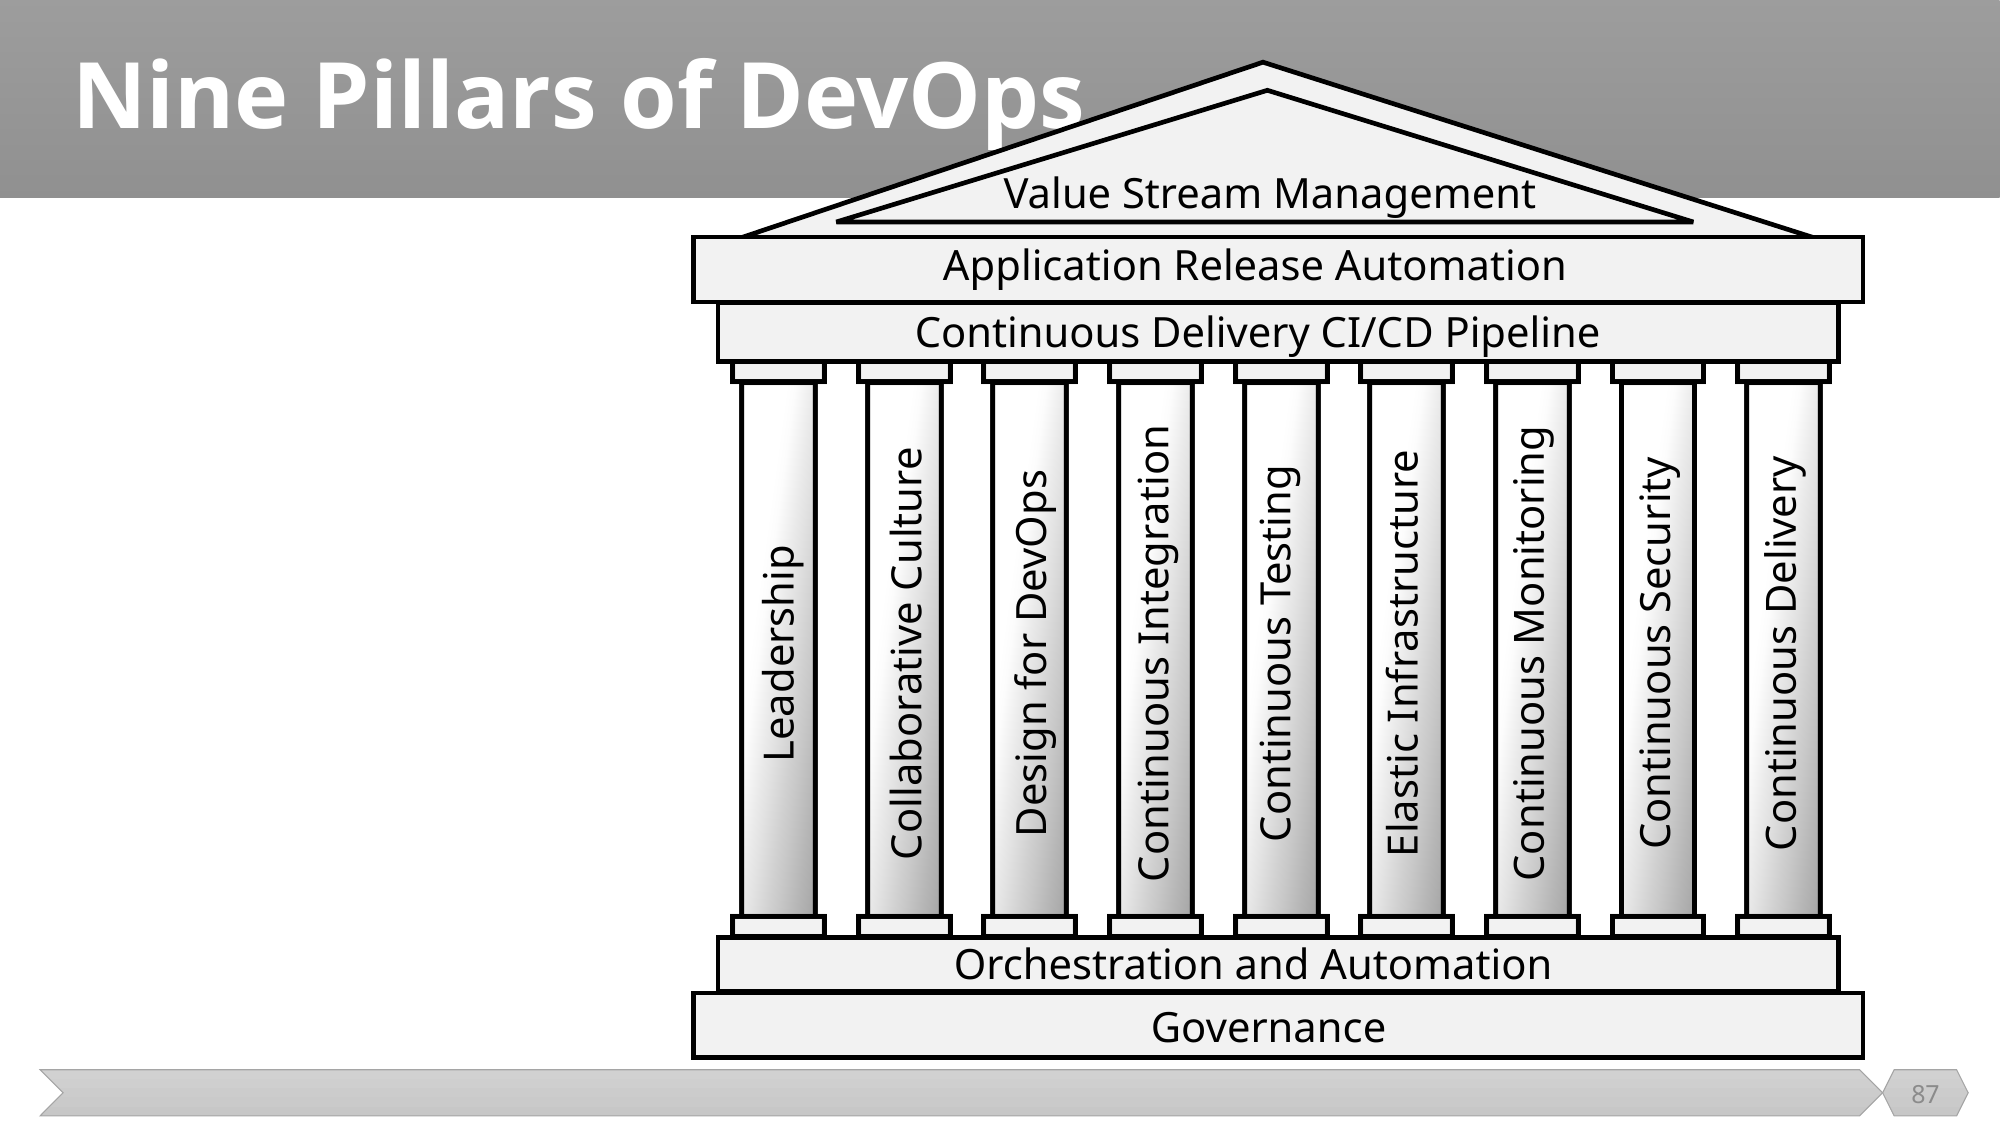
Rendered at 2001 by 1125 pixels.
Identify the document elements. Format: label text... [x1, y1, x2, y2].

text_box [1551, 176, 1694, 224]
text_box Application Release Automation [928, 231, 1582, 296]
text_box Orchestration and Automation [939, 930, 1568, 995]
text_box [1038, 89, 1494, 159]
text_box [1402, 992, 1864, 1059]
picture [1609, 359, 1706, 939]
picture [1107, 359, 1204, 939]
picture [1232, 359, 1330, 939]
text_box Value Stream Management [988, 159, 1551, 225]
picture [1358, 359, 1455, 939]
picture [981, 359, 1078, 939]
picture [856, 359, 953, 939]
picture [1735, 359, 1832, 939]
text_box Governance [1136, 993, 1402, 1059]
text_box [717, 937, 939, 992]
slide_number 87 [1882, 1065, 1969, 1125]
text_box [742, 61, 1812, 236]
text_box [692, 236, 1864, 303]
picture [1484, 359, 1581, 939]
text_box [717, 303, 900, 362]
text_box [836, 174, 988, 224]
text_box Continuous Delivery CI/CD Pipeline [900, 298, 1616, 364]
text_box [1568, 937, 1839, 992]
picture [730, 359, 827, 939]
text_box [1616, 303, 1839, 362]
title Nine Pillars of DevOps [56, 0, 1969, 199]
text_box [692, 992, 1136, 1059]
